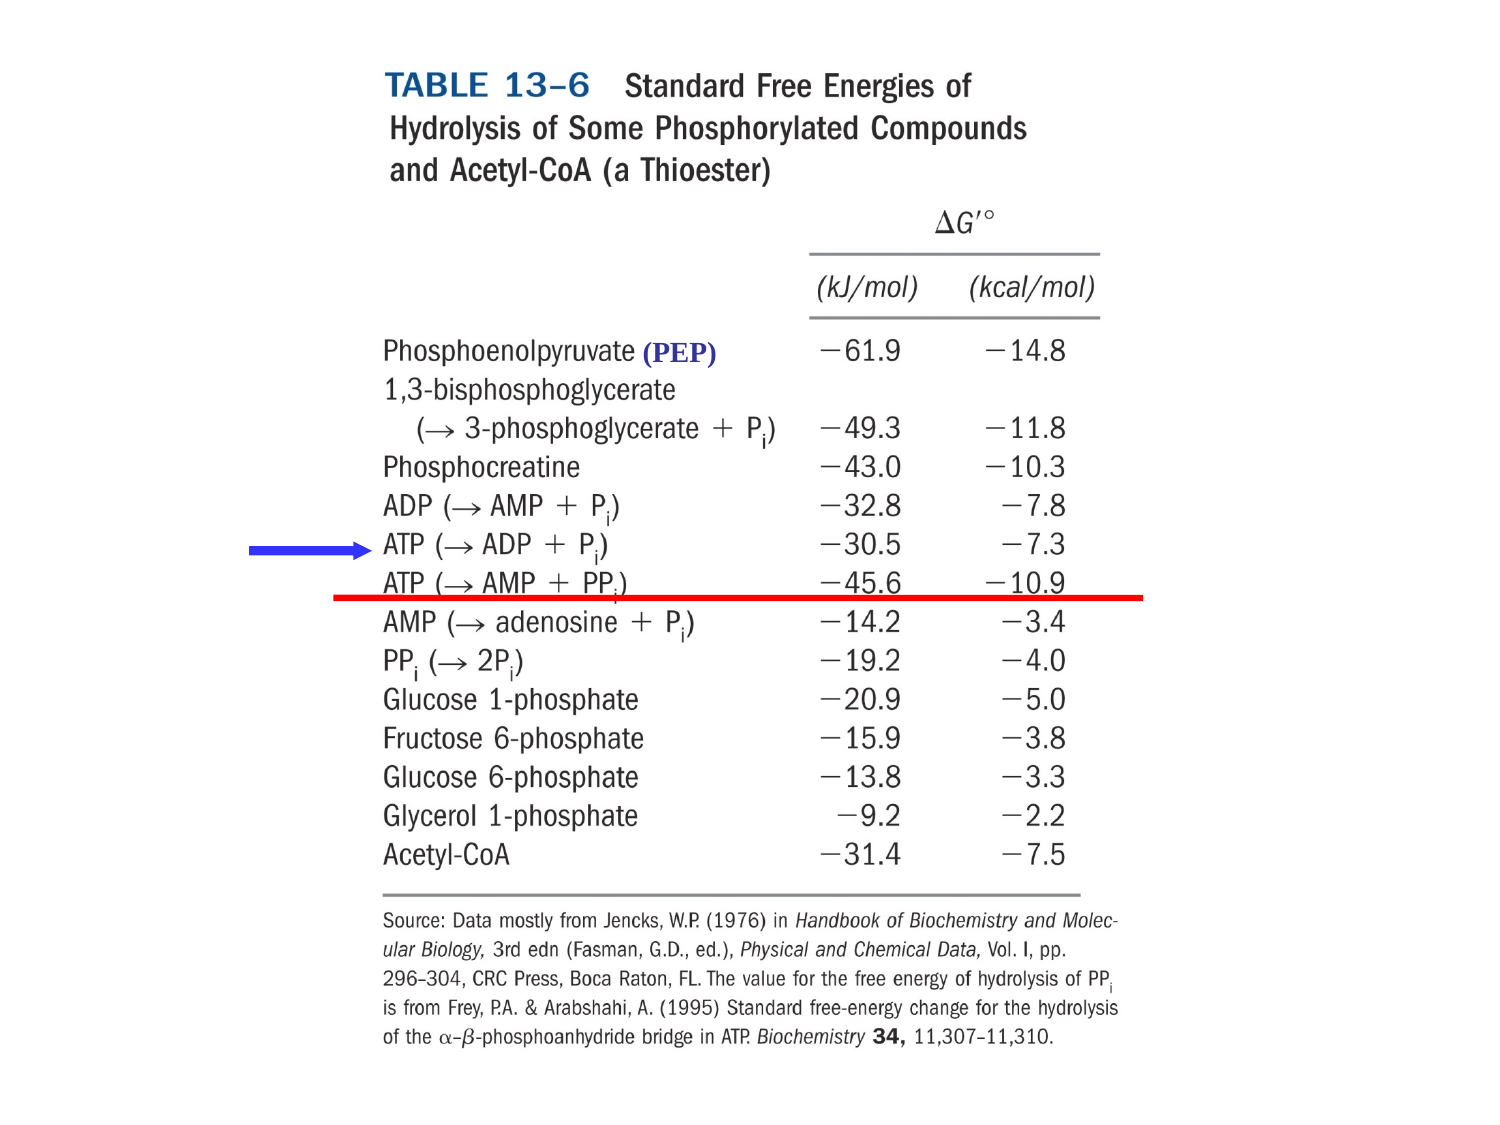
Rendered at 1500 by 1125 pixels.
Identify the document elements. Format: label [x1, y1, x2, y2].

text_box [253, 546, 367, 555]
picture [372, 61, 1128, 1063]
